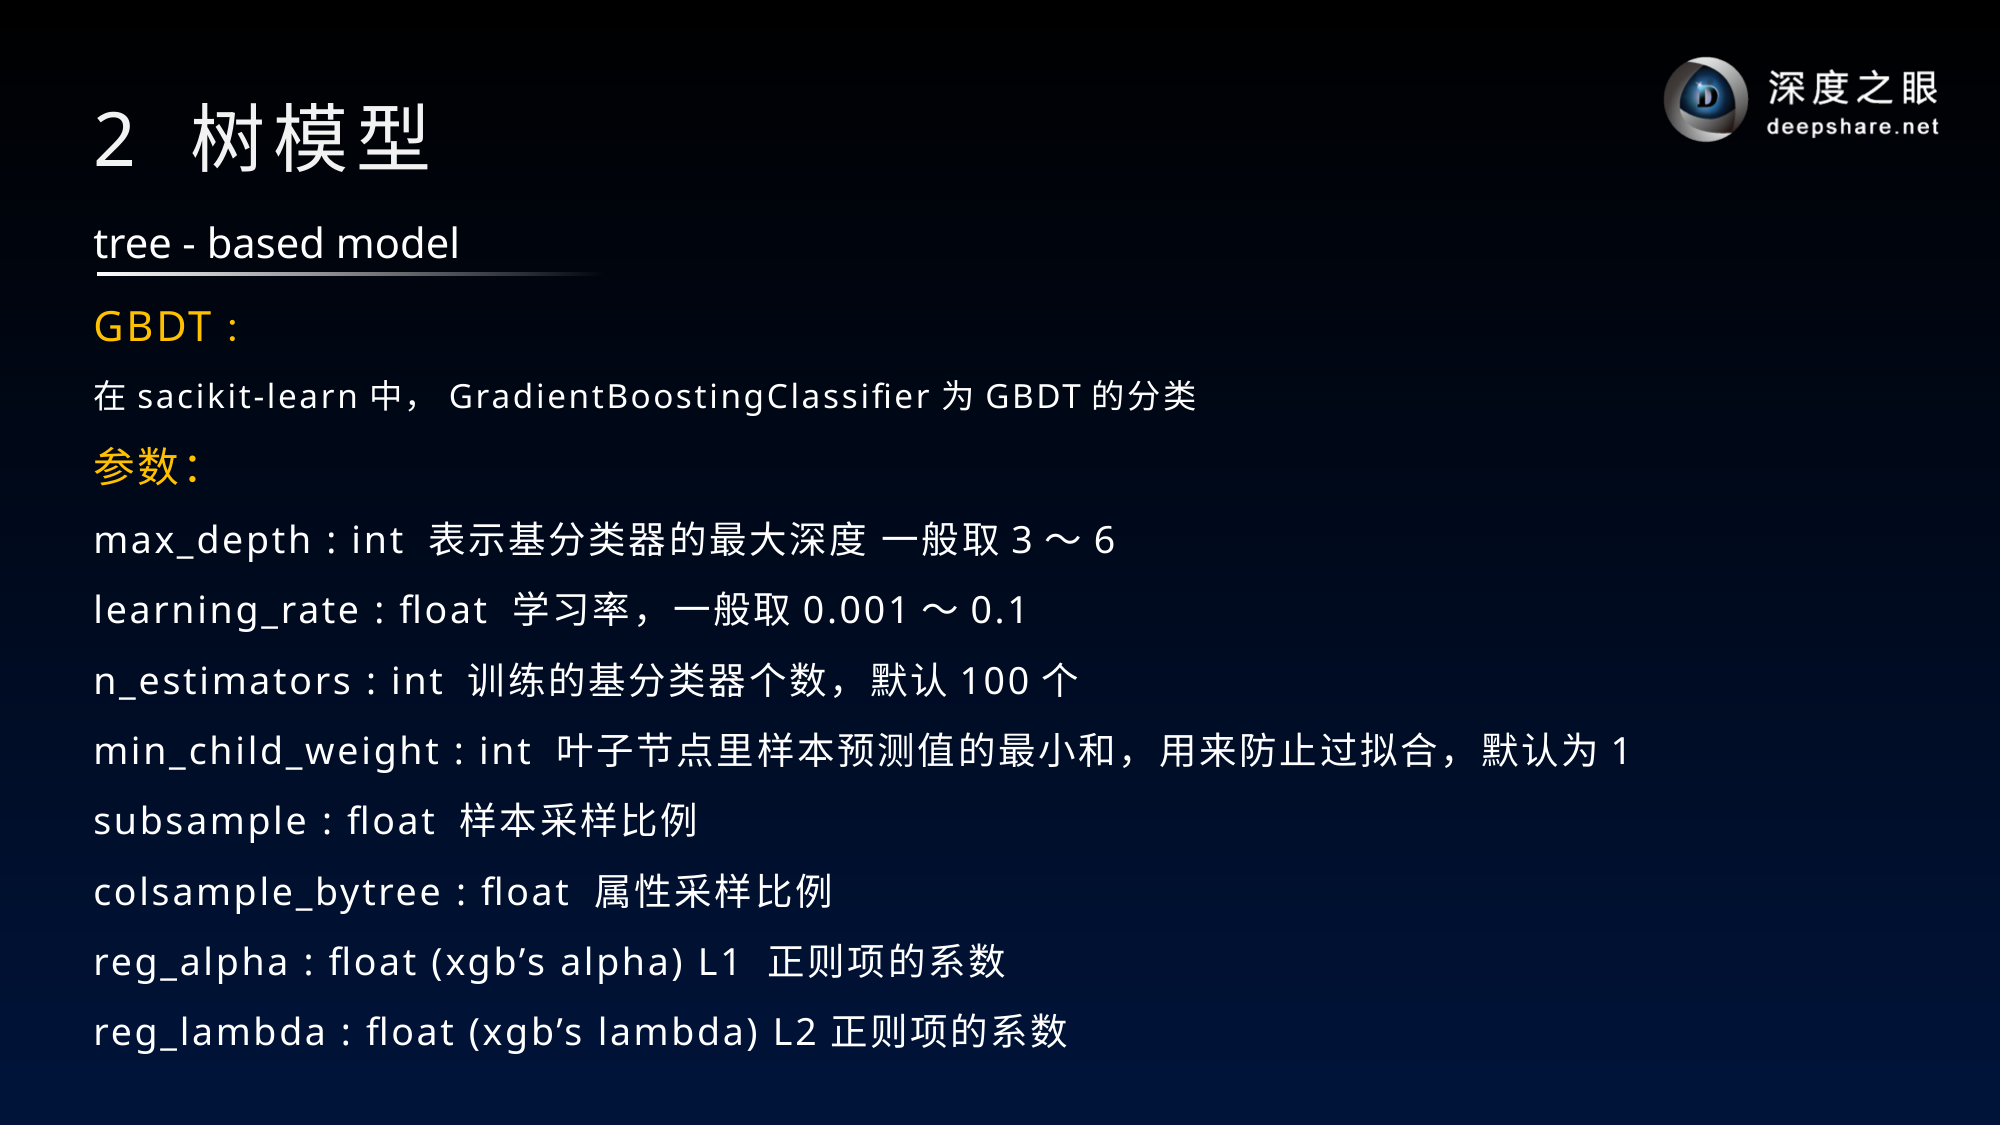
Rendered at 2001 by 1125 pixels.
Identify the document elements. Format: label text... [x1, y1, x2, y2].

list GBDT： 在sacikit-learn中，GradientBoostingClassifier为GBDT的分类 参数： max_depth : int 表示基分类器的最大深度 一般取3～6 learning_rate : float 学习率，一般取0.001～0.1 n_estimators : int 训练的基分类器个数，默认100个 min_child_weight : int 叶子节点里样本预测值的最小和，用来防止过拟合，默认为1 subsample : float 样本采样比例 colsample_bytree : float 属性采样比例 reg_alpha : float (xgb’s alpha) L1 正则项的系数 reg_lambda : float (xgb’s lambda) L2正则项的系数 [78, 287, 1922, 1069]
title 2 树模型 [78, 94, 1192, 274]
subtitle tree - based model [78, 209, 813, 270]
picture [1644, 37, 1945, 163]
